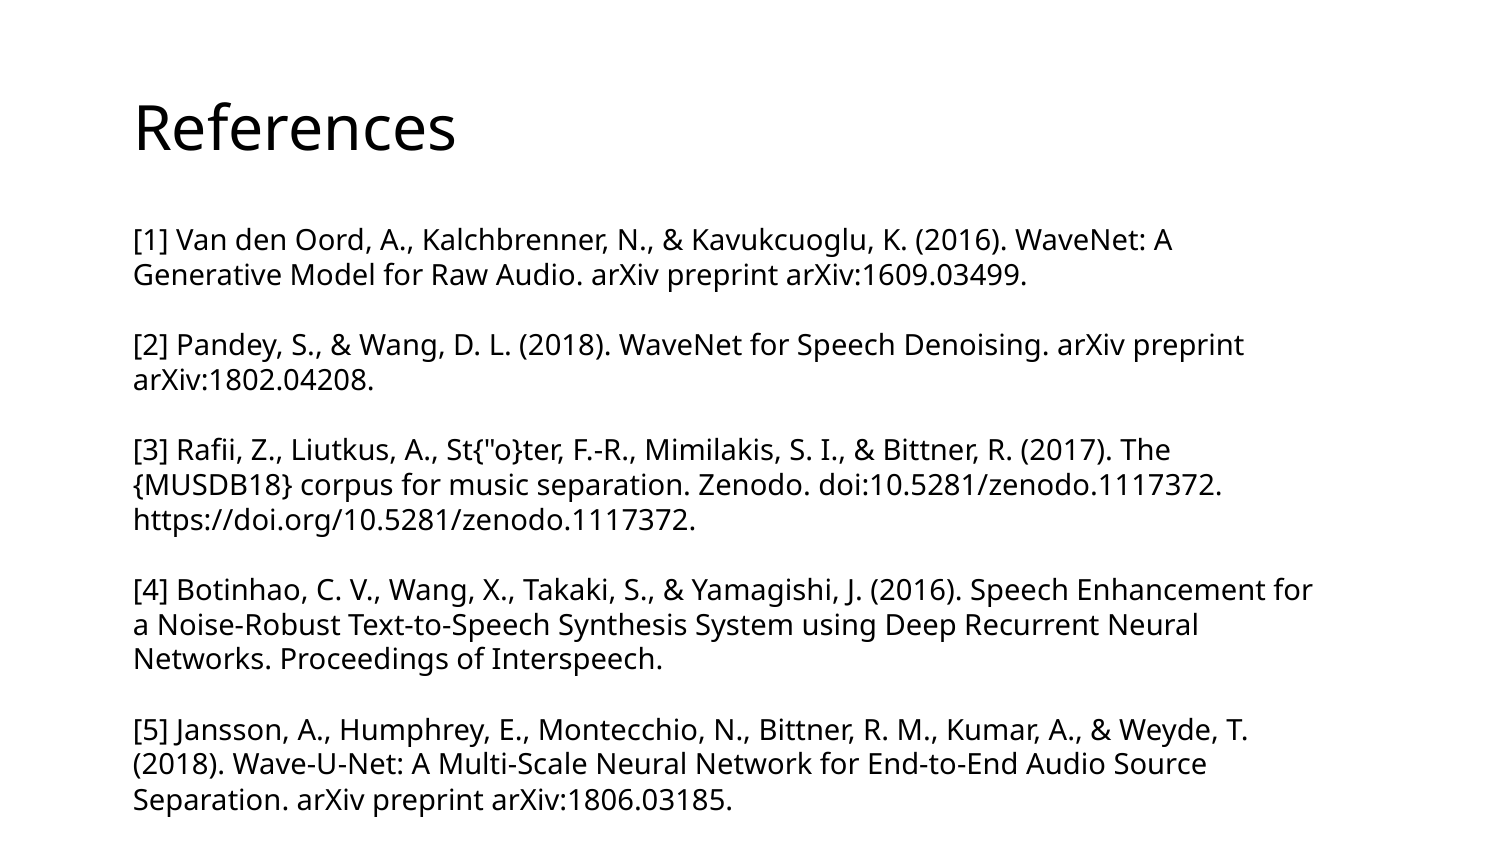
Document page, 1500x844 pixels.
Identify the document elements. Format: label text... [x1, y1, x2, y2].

text_box [1] Van den Oord, A., Kalchbrenner, N., & Kavukcuoglu, K. (2016). WaveNet: A Generative Model for Raw Audio. arXiv preprint arXiv:1609.03499. [2] Pandey, S., & Wang, D. L. (2018). WaveNet for Speech Denoising. arXiv preprint arXiv:1802.04208. [3] Rafii, Z., Liutkus, A., St{"o}ter, F.-R., Mimilakis, S. I., & Bittner, R. (2017). The {MUSDB18} corpus for music separation. Zenodo. doi:10.5281/zenodo.1117372. https://doi.org/10.5281/zenodo.1117372. [4] Botinhao, C. V., Wang, X., Takaki, S., & Yamagishi, J. (2016). Speech Enhancement for a Noise-Robust Text-to-Speech Synthesis System using Deep Recurrent Neural Networks. Proceedings of Interspeech. [5] Jansson, A., Humphrey, E., Montecchio, N., Bittner, R. M., Kumar, A., & Weyde, T. (2018). Wave-U-Net: A Multi-Scale Neural Network for End-to-End Audio Source Separation. arXiv preprint arXiv:1806.03185. [118, 214, 1344, 824]
text_box References [118, 72, 1382, 167]
